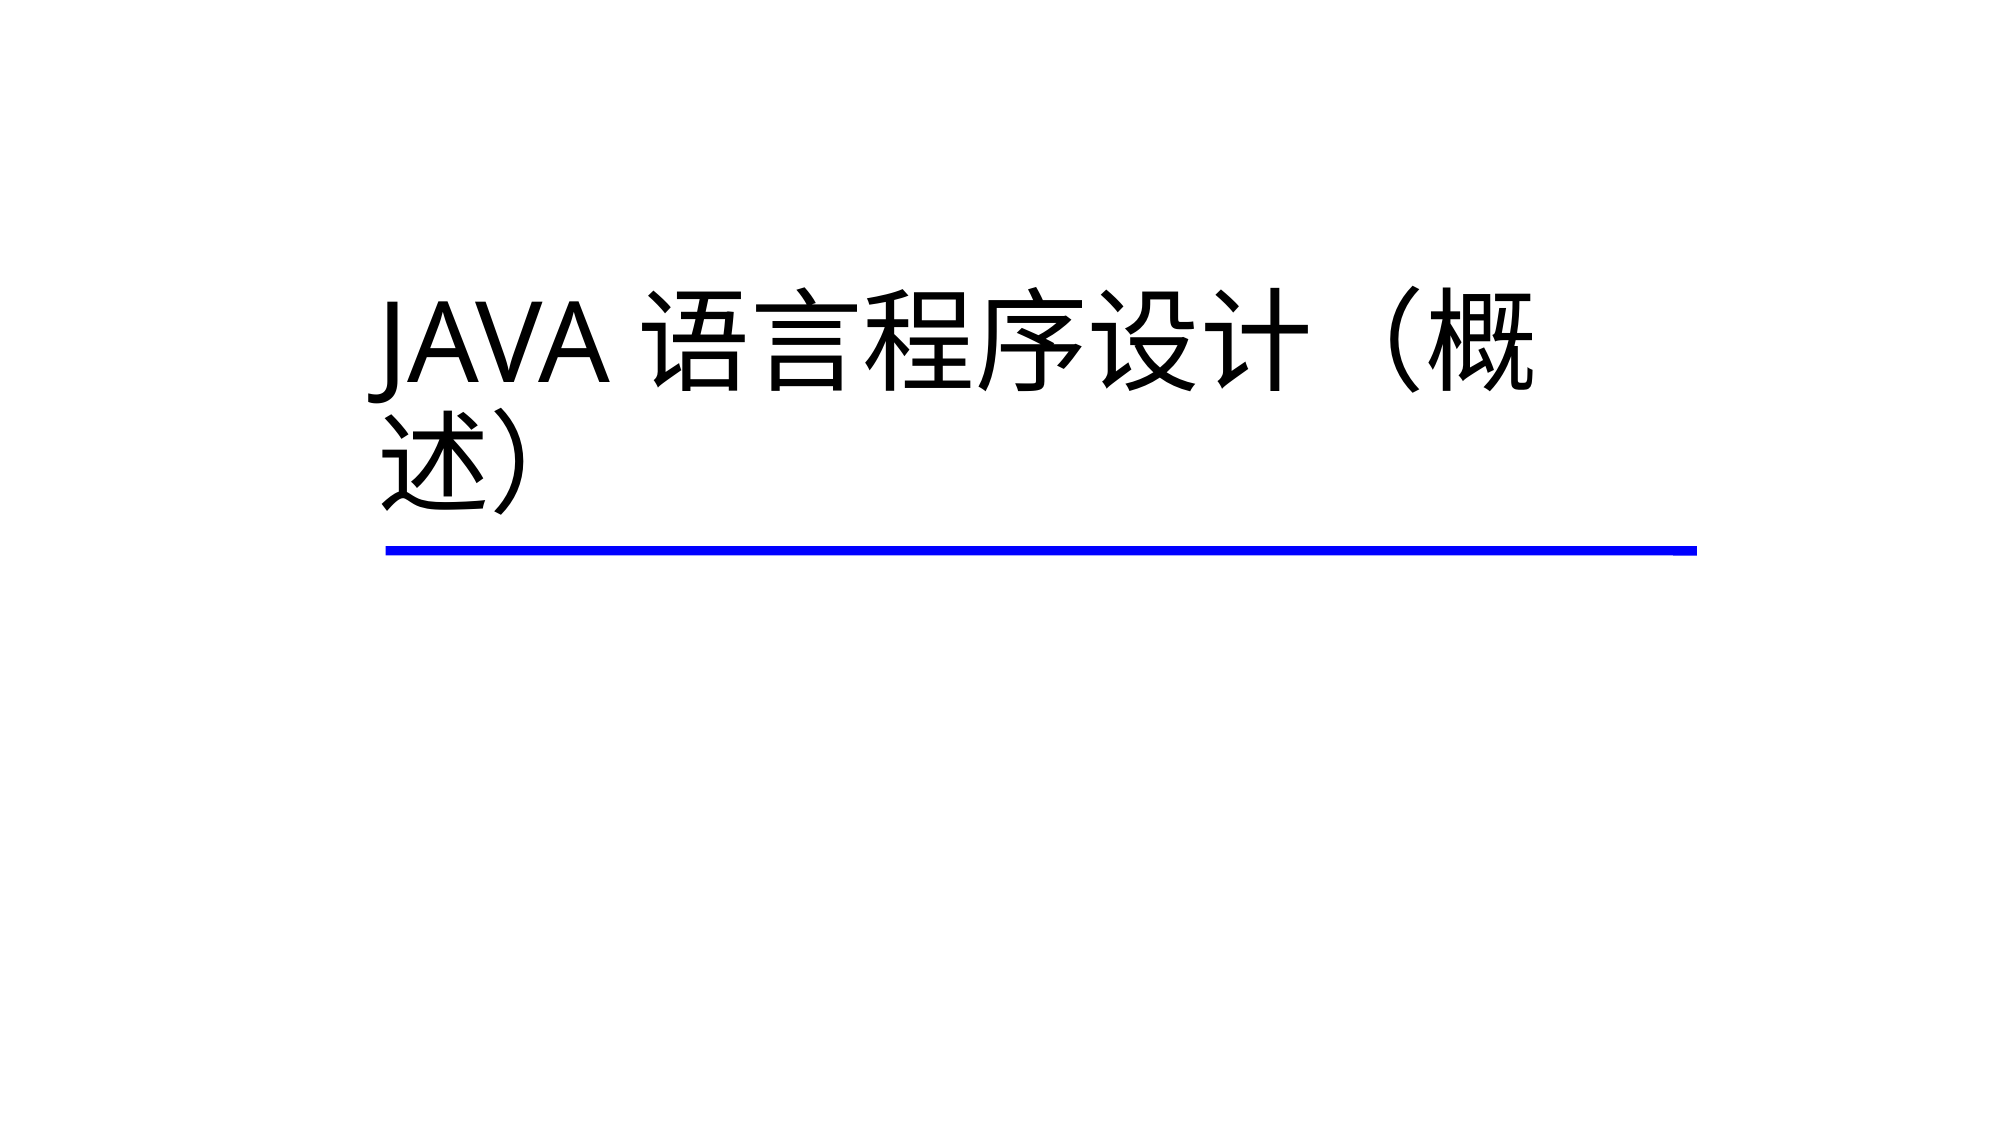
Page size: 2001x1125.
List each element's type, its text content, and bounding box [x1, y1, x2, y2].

title Java语言程序设计（概述） [362, 220, 1650, 537]
